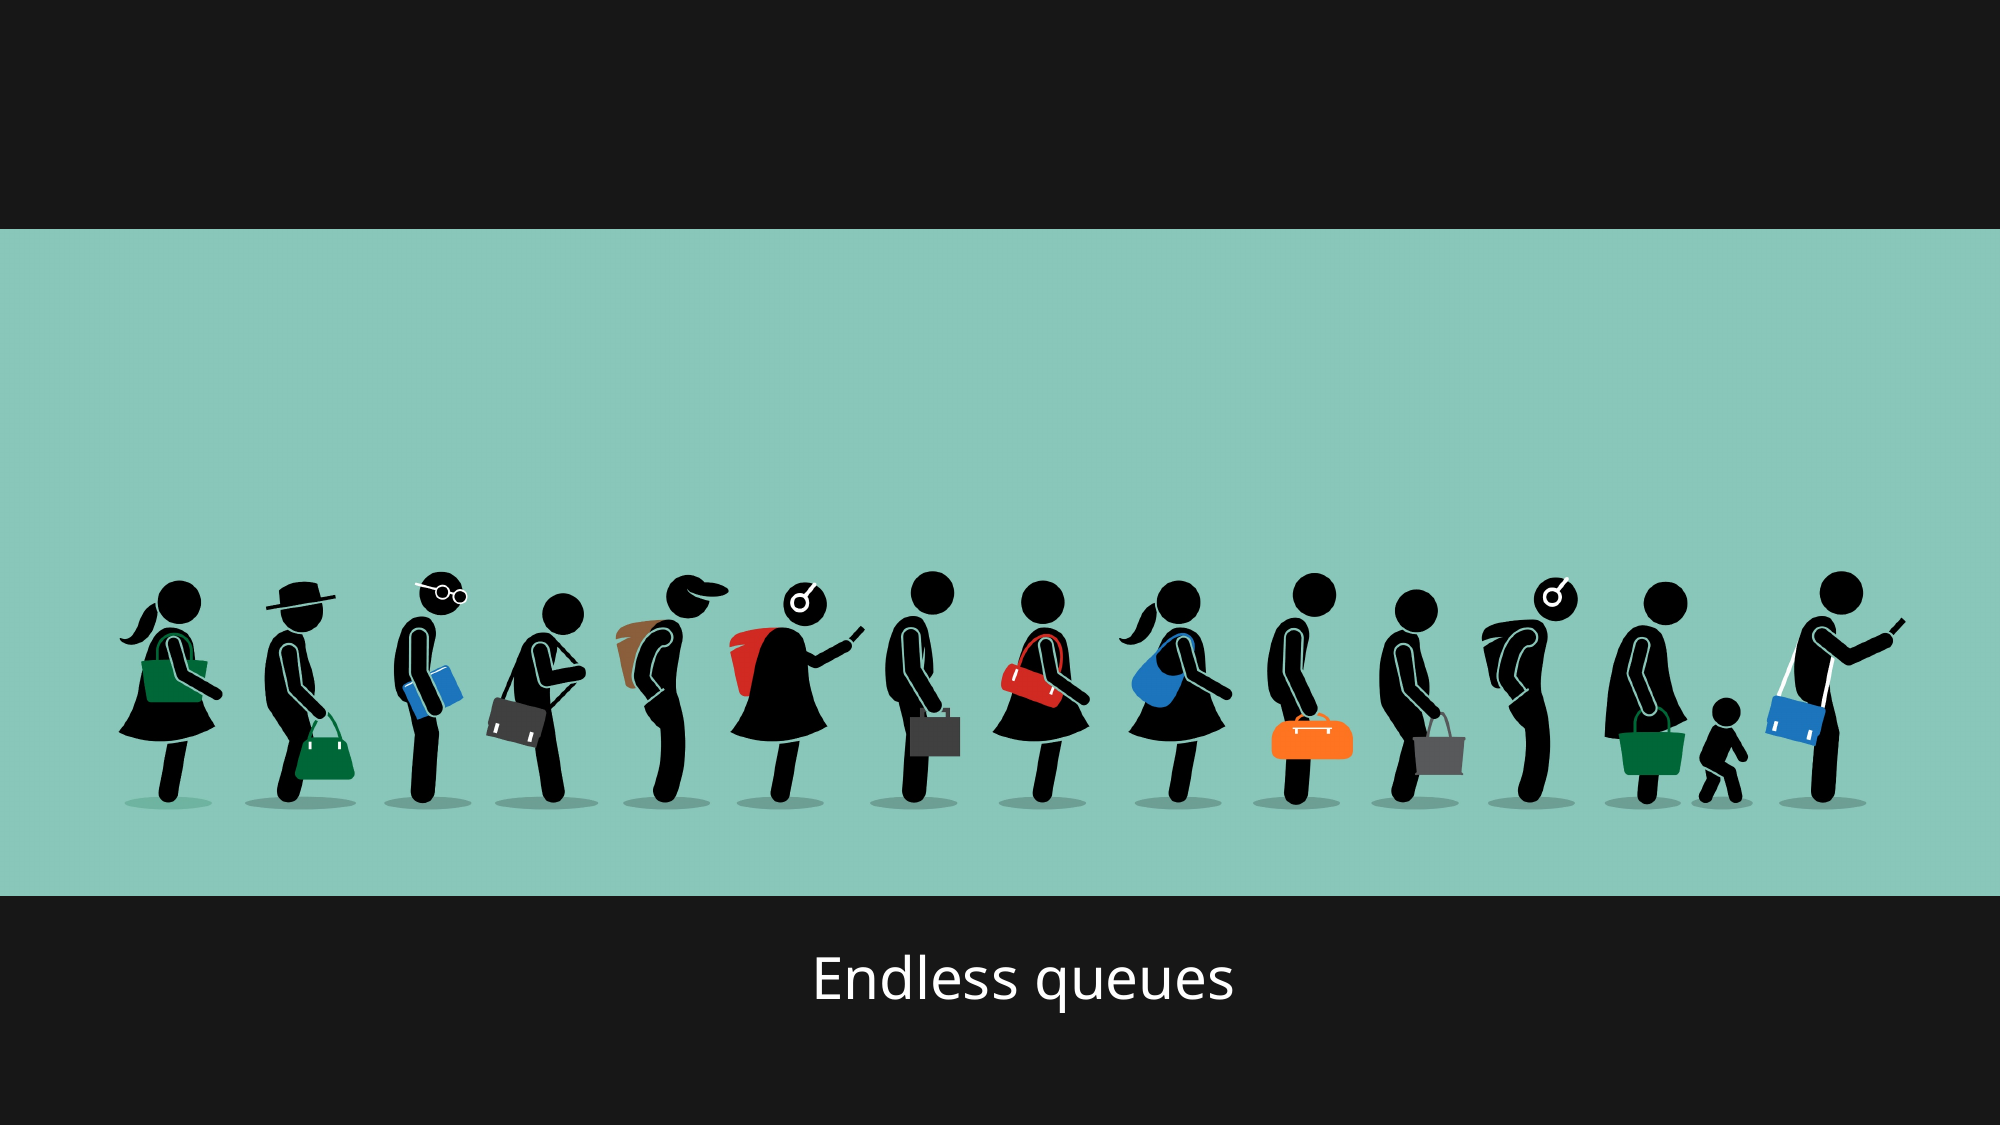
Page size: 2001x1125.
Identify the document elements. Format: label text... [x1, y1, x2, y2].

picture [0, 228, 2000, 897]
text_box Endless queues [796, 934, 1251, 1019]
